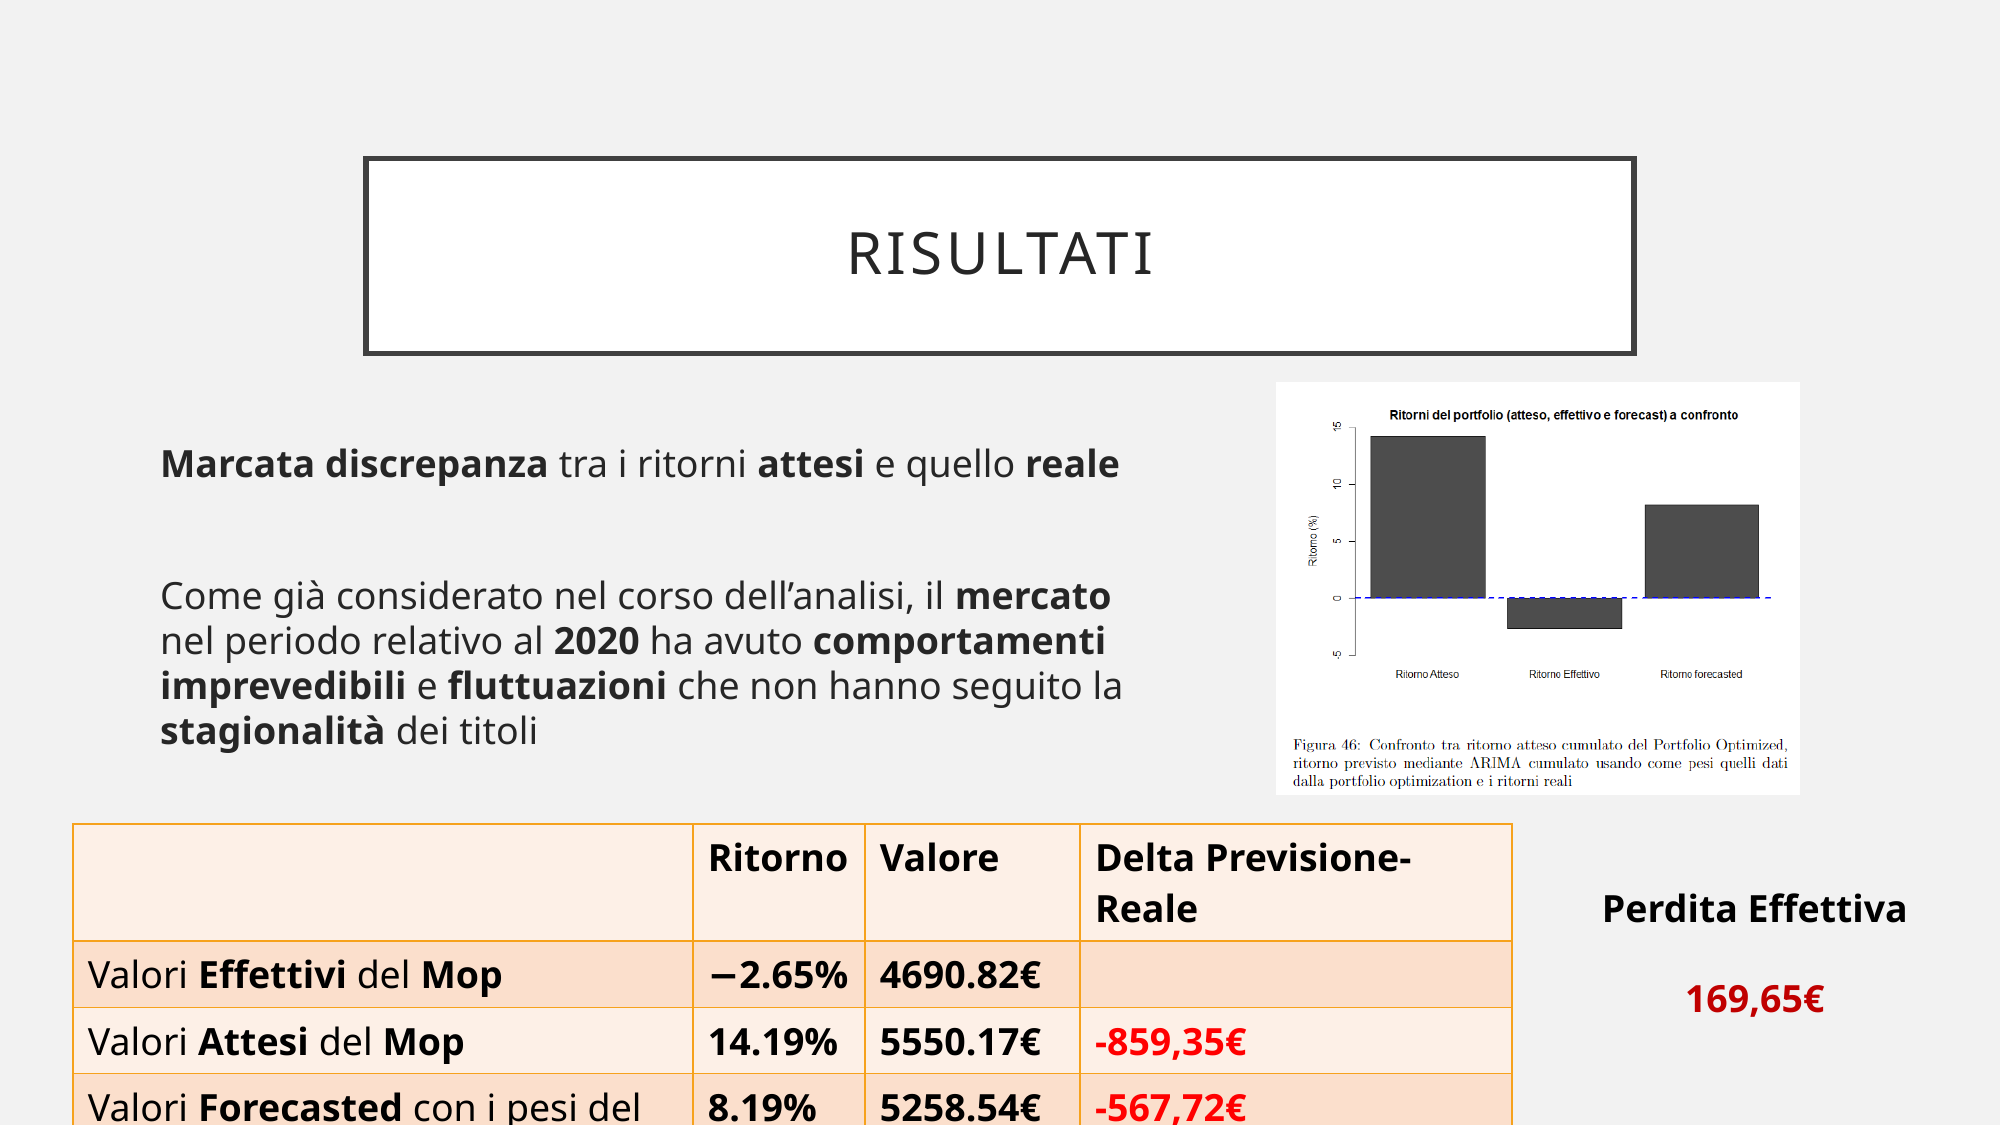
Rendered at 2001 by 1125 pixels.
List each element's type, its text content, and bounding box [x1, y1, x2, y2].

table_header Delta Previsione-Reale [1081, 825, 1511, 940]
table_cell 5258.54€ [866, 1074, 1079, 1125]
table_cell Valori Attesi del Mop [74, 1008, 692, 1073]
table_cell -859,35€ [1081, 1008, 1511, 1073]
picture [1276, 382, 1800, 795]
table_cell Valori Effettivi del Mop [74, 942, 692, 1007]
table_header Ritorno [694, 825, 864, 940]
title risultati [363, 156, 1637, 356]
table_cell [1081, 942, 1511, 1007]
table_cell 8.19% [694, 1074, 864, 1125]
table_cell 4690.82€ [866, 942, 1079, 1007]
table_cell −2.65% [694, 942, 864, 1007]
table_cell Valori Forecasted con i pesi del Mop [74, 1074, 692, 1125]
table_header Valore [866, 825, 1079, 940]
table_cell 5550.17€ [866, 1008, 1079, 1073]
text_box Perdita Effettiva 169,65€ [1582, 877, 1928, 1125]
table_header [74, 825, 692, 940]
table_cell -567,72€ [1081, 1074, 1511, 1125]
table_cell 14.19% [694, 1008, 864, 1073]
list Marcata discrepanza tra i ritorni attesi e quello reale Come già considerato nel corso dell’analisi, il mercato nel periodo relativo al 2020 ha avuto comportamenti imprevedibili e fluttuazioni che non hanno seguito la stagionalità dei titoli [145, 432, 1140, 823]
